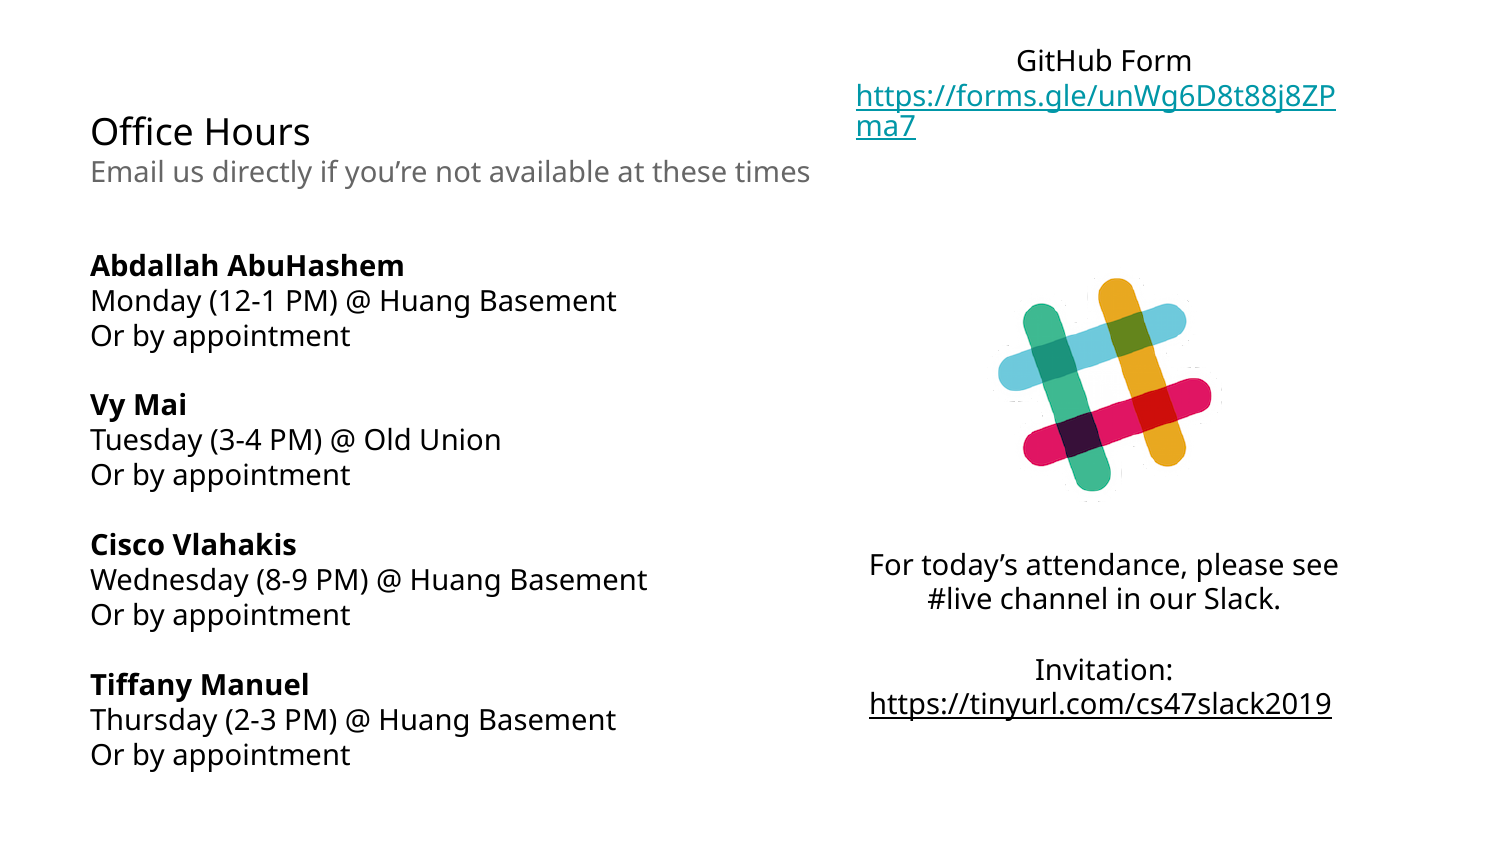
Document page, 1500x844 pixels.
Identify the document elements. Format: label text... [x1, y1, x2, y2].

text_box For today’s attendance, please see #live channel in our Slack. Invitation: https://tinyurl.com/cs47slack2019 [840, 530, 1369, 792]
picture [986, 267, 1222, 503]
text_box GitHub Form https://forms.gle/unWg6D8t88j8ZPma7 [840, 27, 1369, 161]
text_box Office Hours Email us directly if you’re not available at these times [0, 98, 1500, 232]
text_box Abdallah AbuHashem Monday (12-1 PM) @ Huang Basement Or by appointment Vy Mai Tuesday (3-4 PM) @ Old Union Or by appointment Cisco Vlahakis Wednesday (8-9 PM) @ Huang Basement Or by appointment Tiffany Manuel Thursday (2-3 PM) @ Huang Basement Or by appointment [0, 231, 777, 659]
